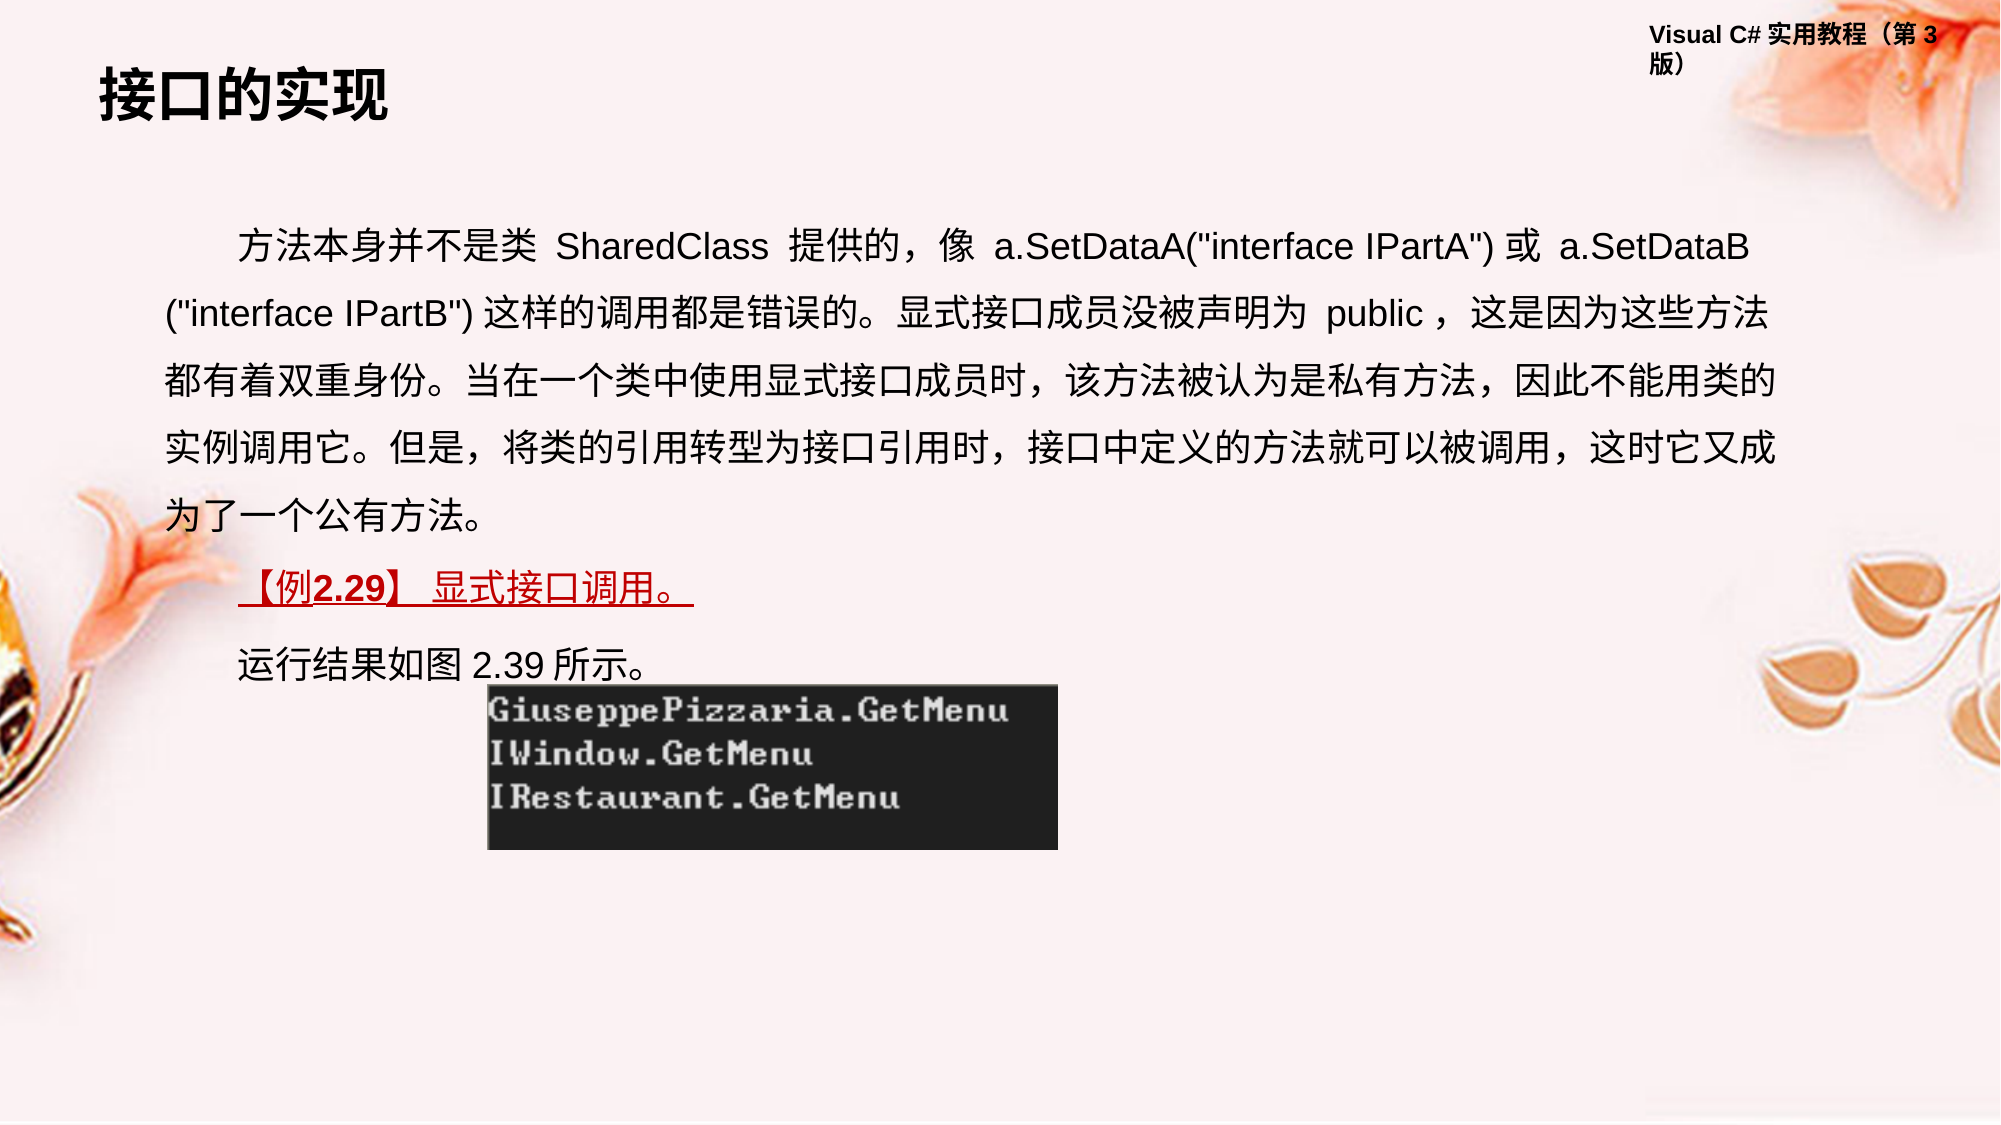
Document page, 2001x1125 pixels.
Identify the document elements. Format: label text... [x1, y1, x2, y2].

text_box 接口的实现 [83, 58, 773, 136]
text_box 方法本身并不是类 SharedClass 提供的，像 a.SetDataA("interface IPartA")或 a.SetDataB ("interface IPartB")这样的调用都是错误的。显式接口成员没被声明为 public，这是因为这些方法都有着双重身份。当在一个类中使用显式接口成员时，该方法被认为是私有方法，因此不能用类的实例调用它。但是，将类的引用转型为接口引用时，接口中定义的方法就可以被调用，这时它又成为了一个公有方法。 【例2.29】 显式接口调用。 运行结果如图2.39所示。 [150, 191, 1795, 693]
picture [0, 0, 2001, 1125]
